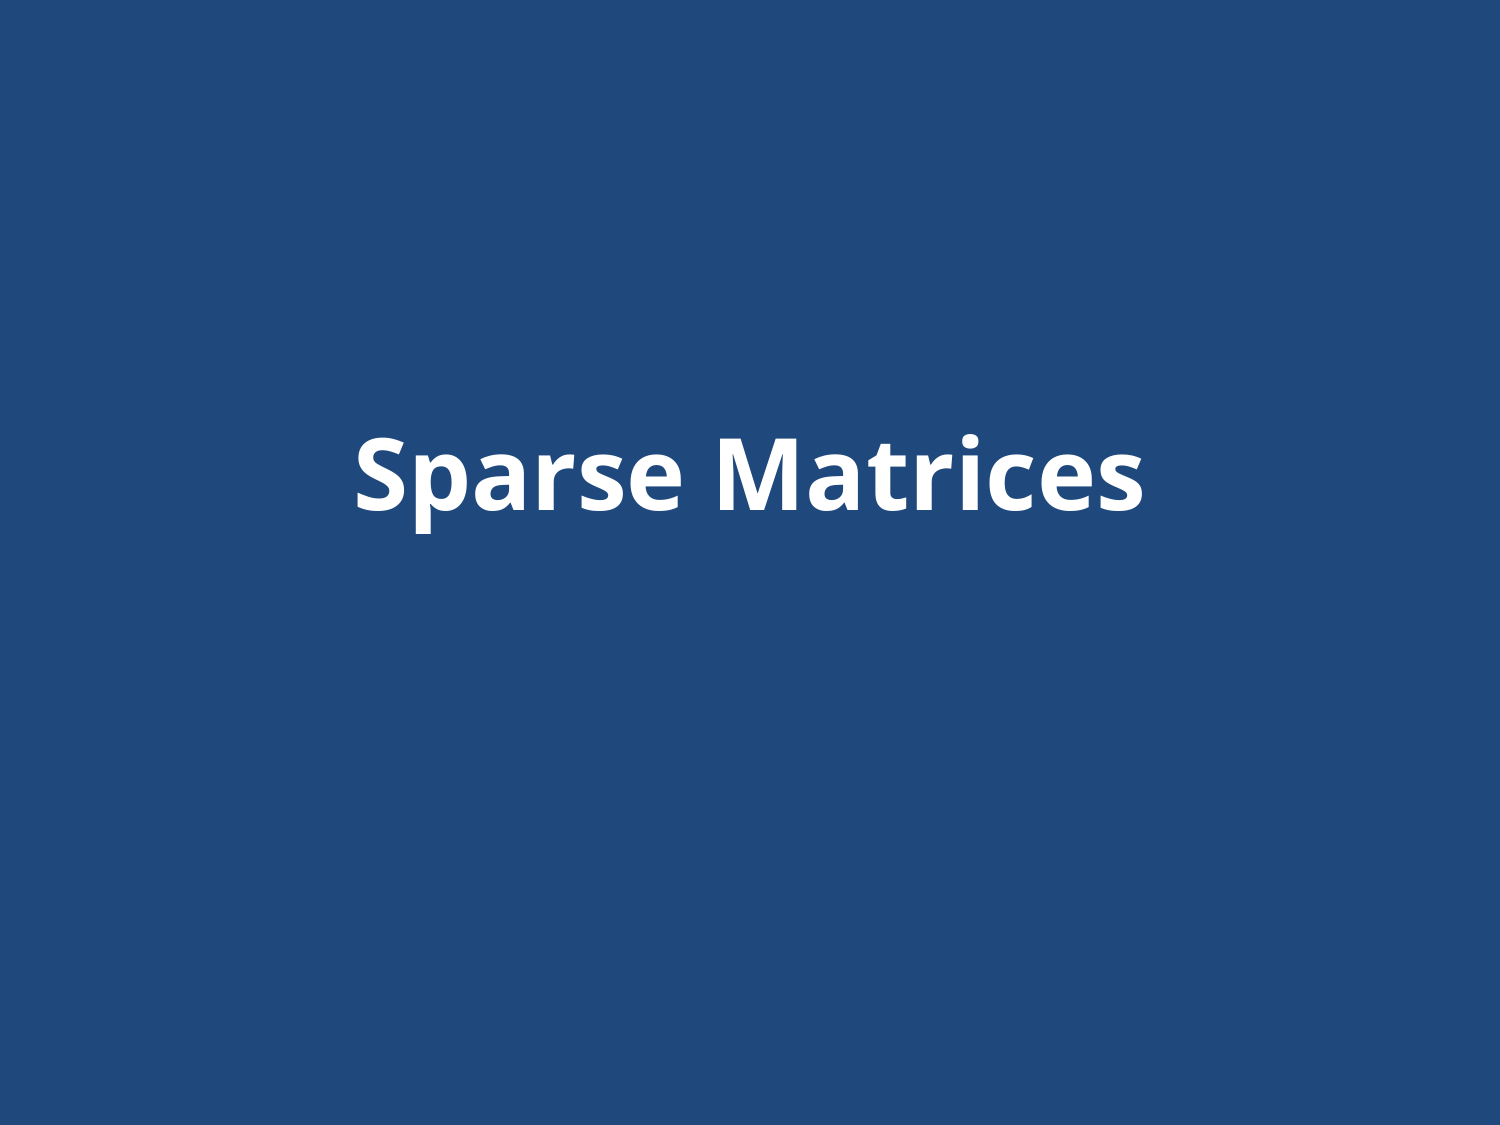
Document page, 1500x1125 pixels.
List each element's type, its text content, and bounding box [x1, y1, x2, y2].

title Sparse Matrices [112, 349, 1388, 591]
